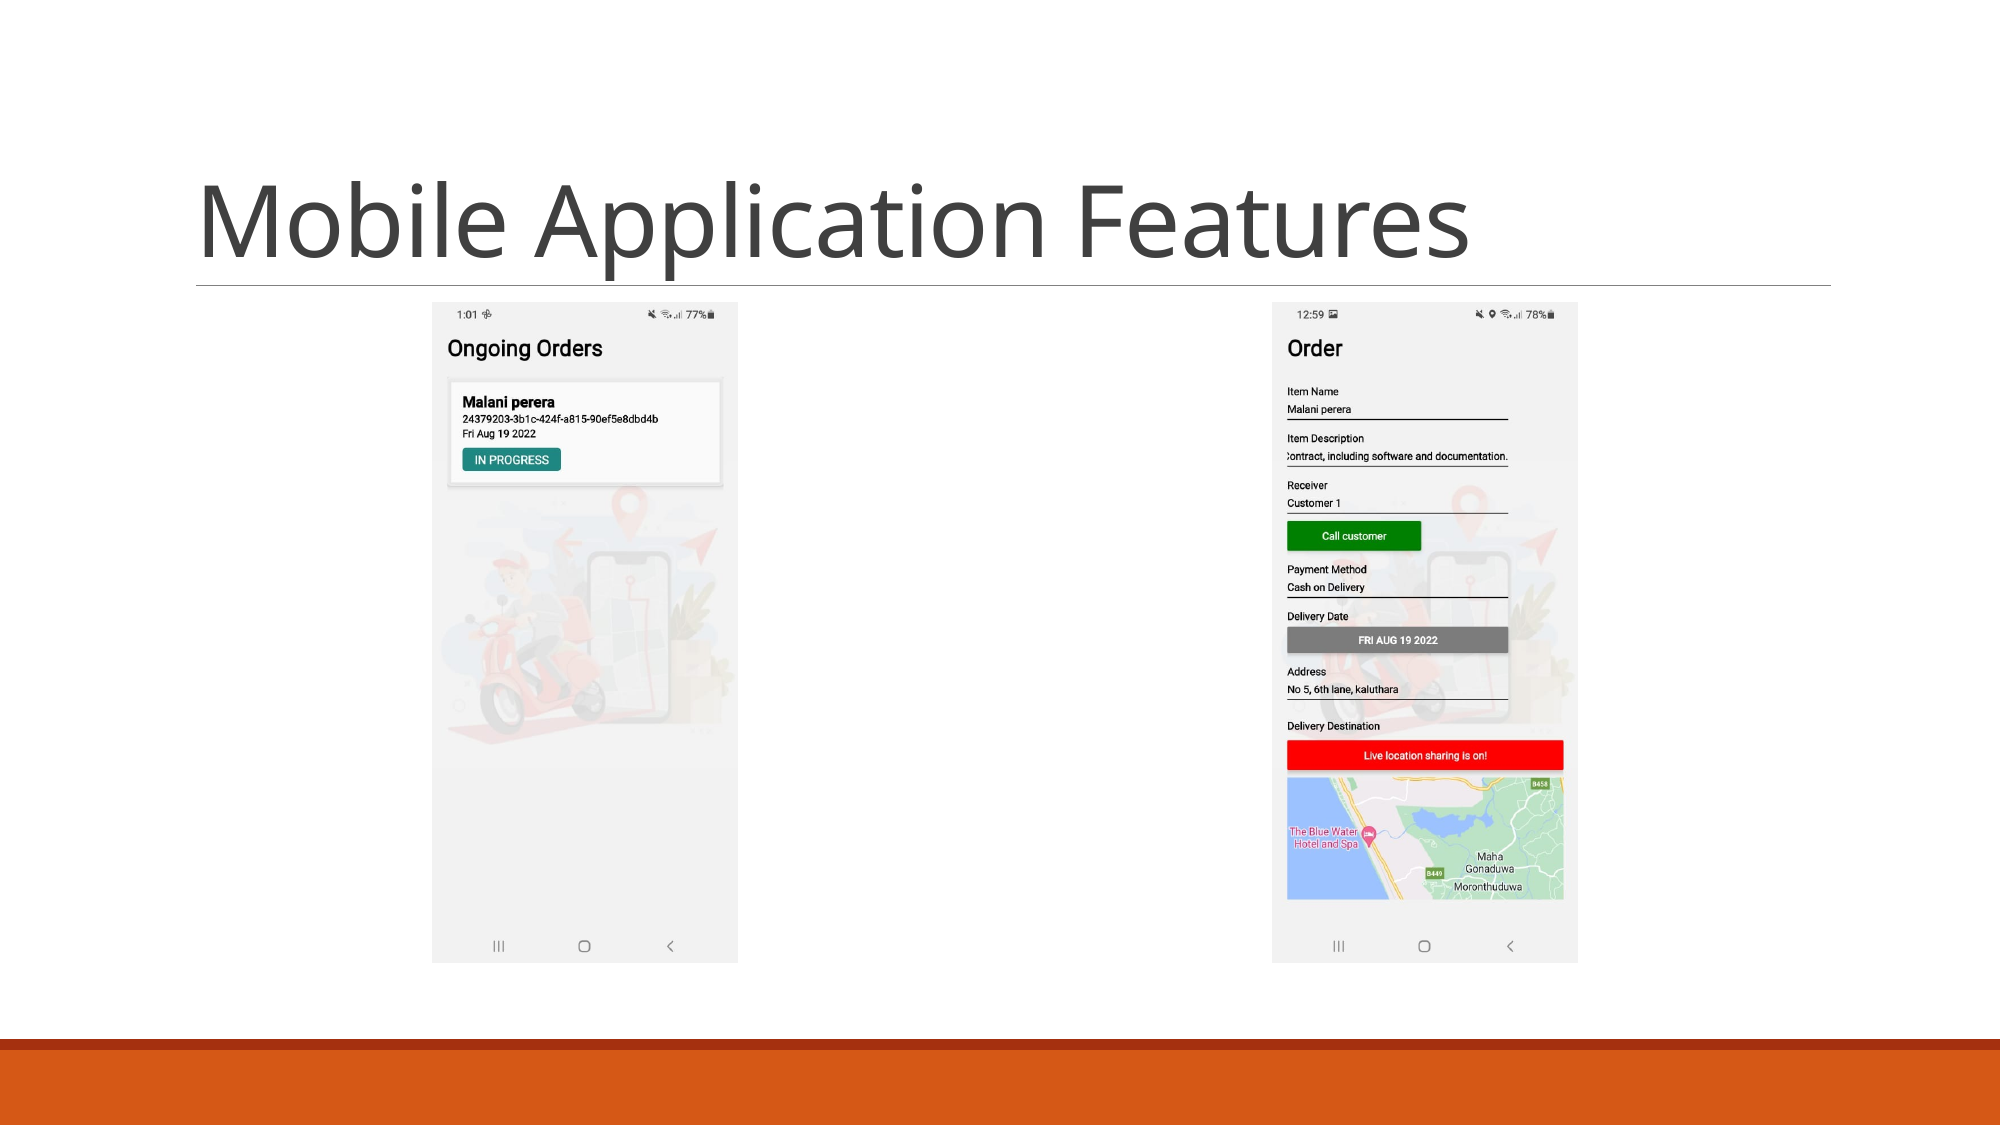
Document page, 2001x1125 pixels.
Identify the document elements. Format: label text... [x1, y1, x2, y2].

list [1272, 302, 1578, 964]
title Mobile Application Features [180, 47, 1830, 285]
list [432, 302, 738, 964]
